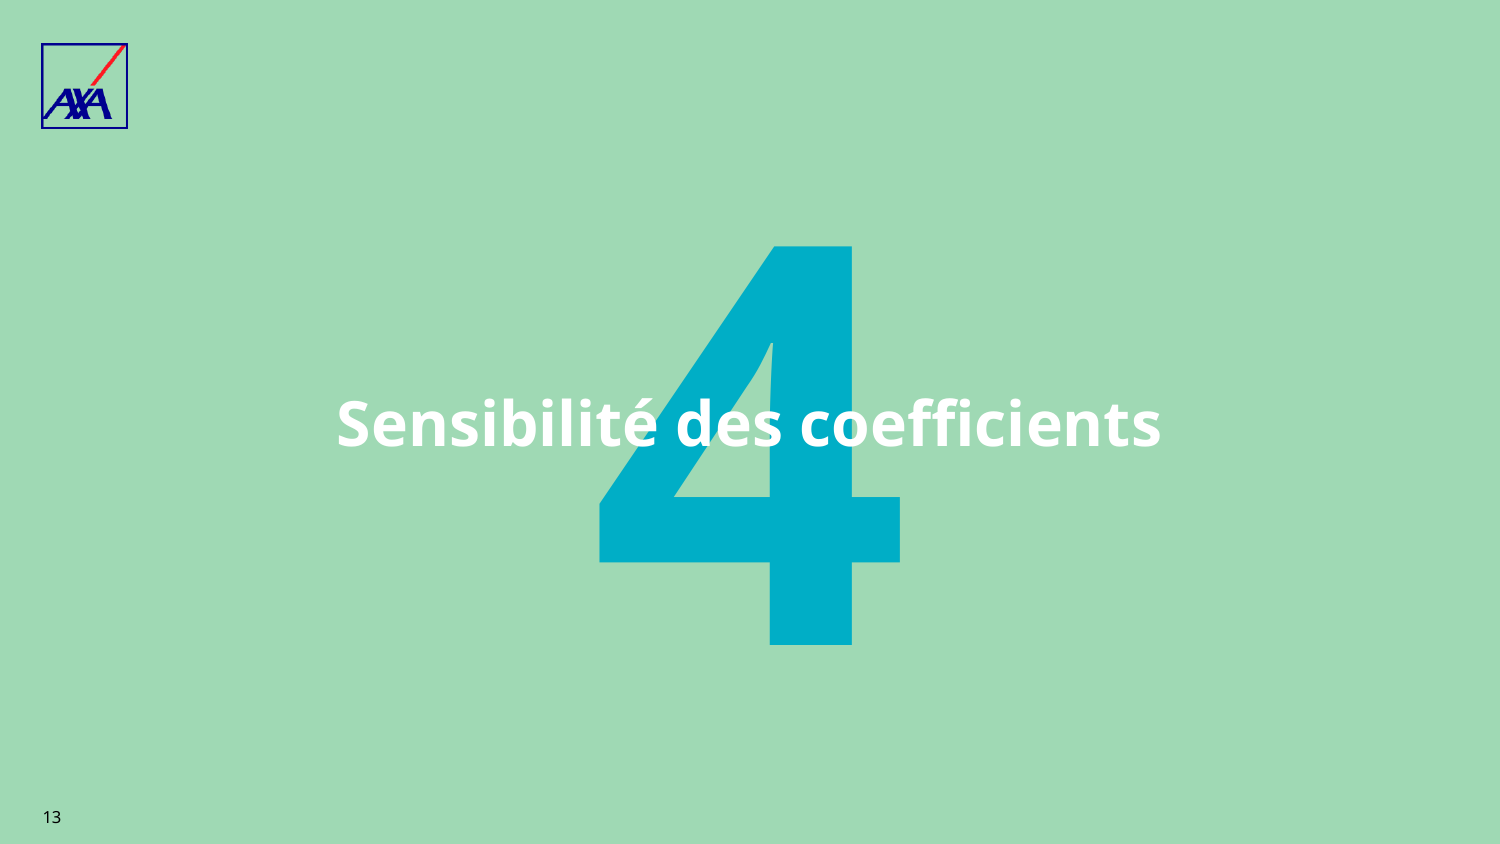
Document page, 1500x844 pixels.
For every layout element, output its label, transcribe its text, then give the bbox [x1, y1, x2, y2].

list Sensibilité des coefficients [0, 370, 1500, 473]
list 4 [434, 473, 1066, 740]
picture [41, 43, 128, 129]
list 4 [434, 104, 1066, 370]
